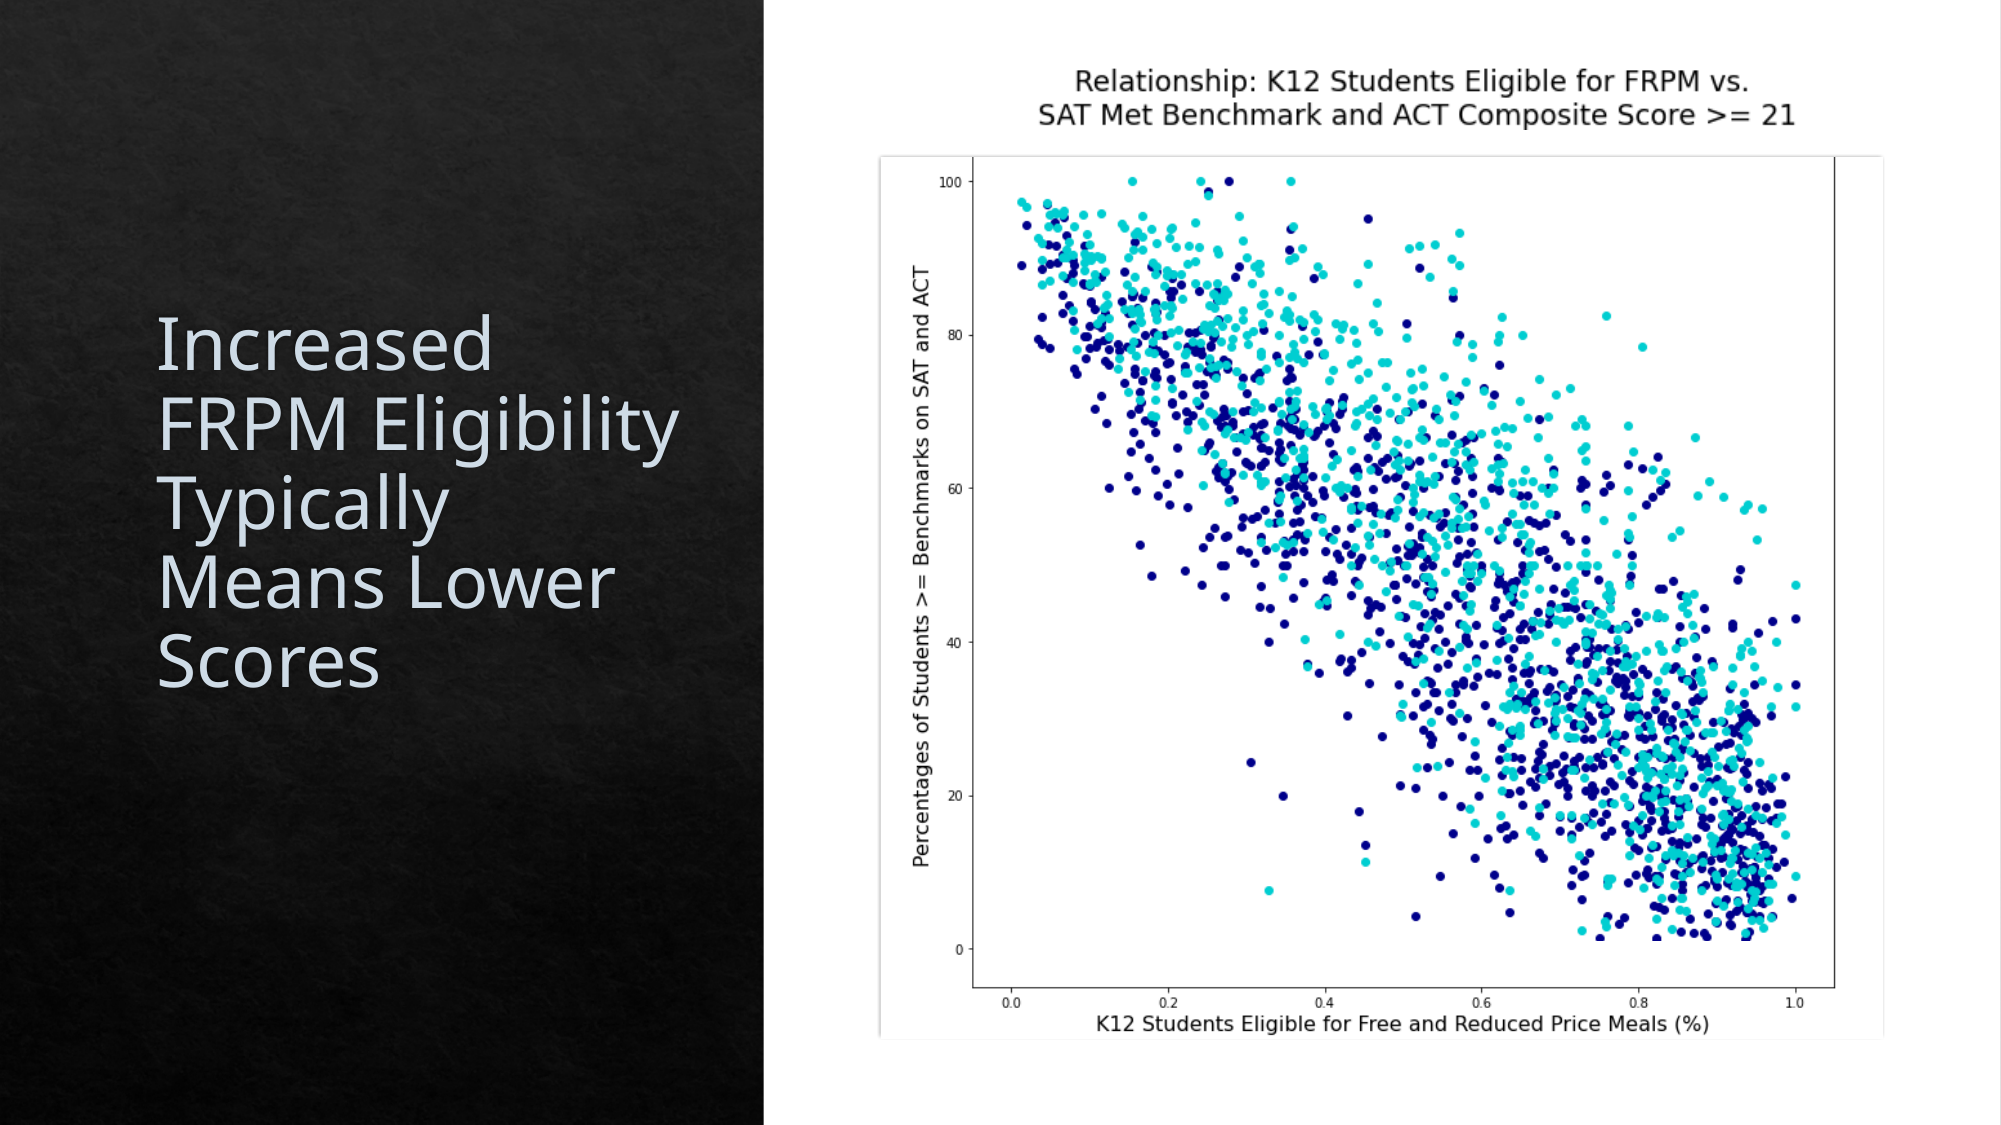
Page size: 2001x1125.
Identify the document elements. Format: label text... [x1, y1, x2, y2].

text_box [0, 0, 762, 1125]
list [880, 157, 1884, 1039]
title Increased FRPM Eligibility Typically Means Lower Scores [141, 137, 697, 712]
picture [1009, 61, 1800, 130]
text_box [762, 0, 2000, 1125]
